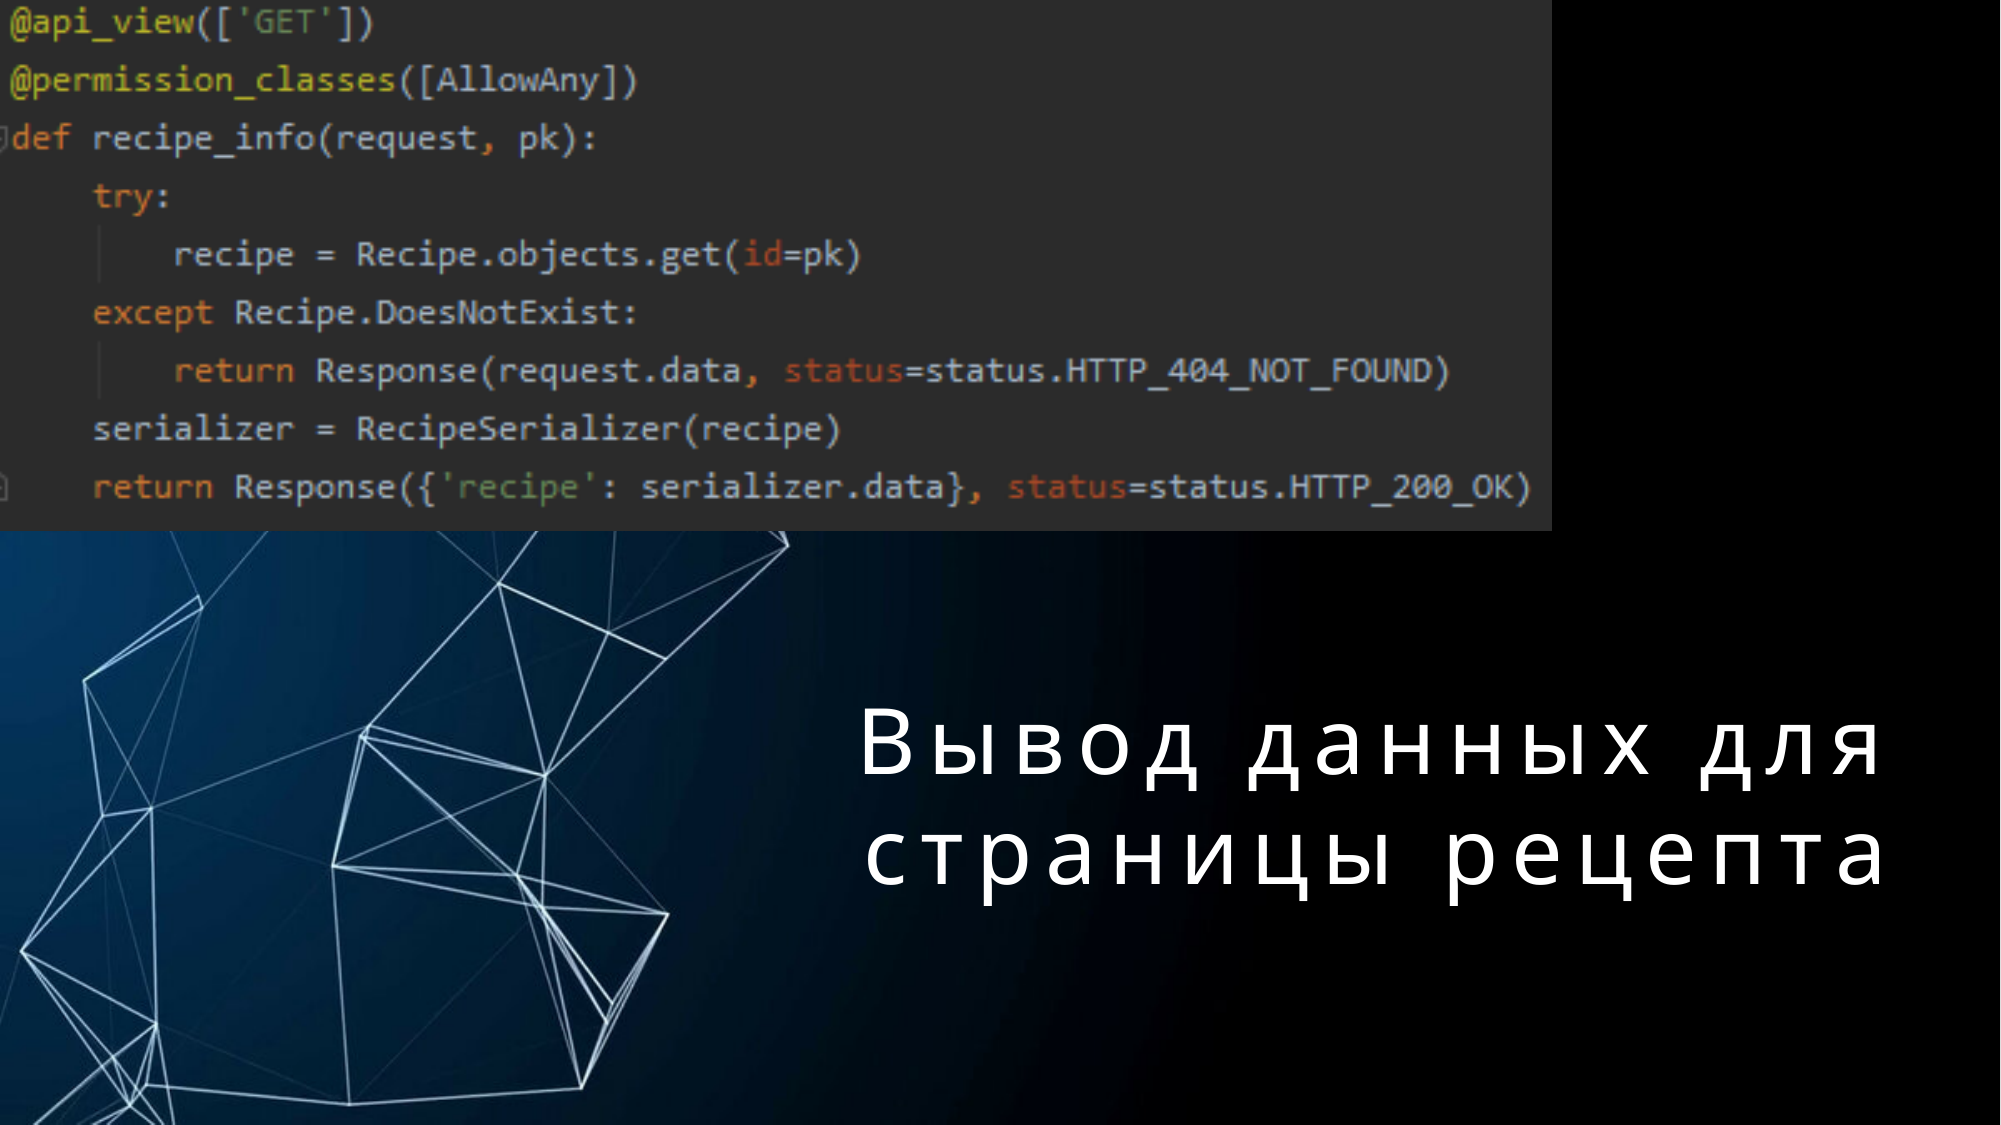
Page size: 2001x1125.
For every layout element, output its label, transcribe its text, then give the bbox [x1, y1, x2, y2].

picture [0, 0, 2001, 1125]
text_box Вывод данных для страницы рецепта [819, 675, 1933, 969]
